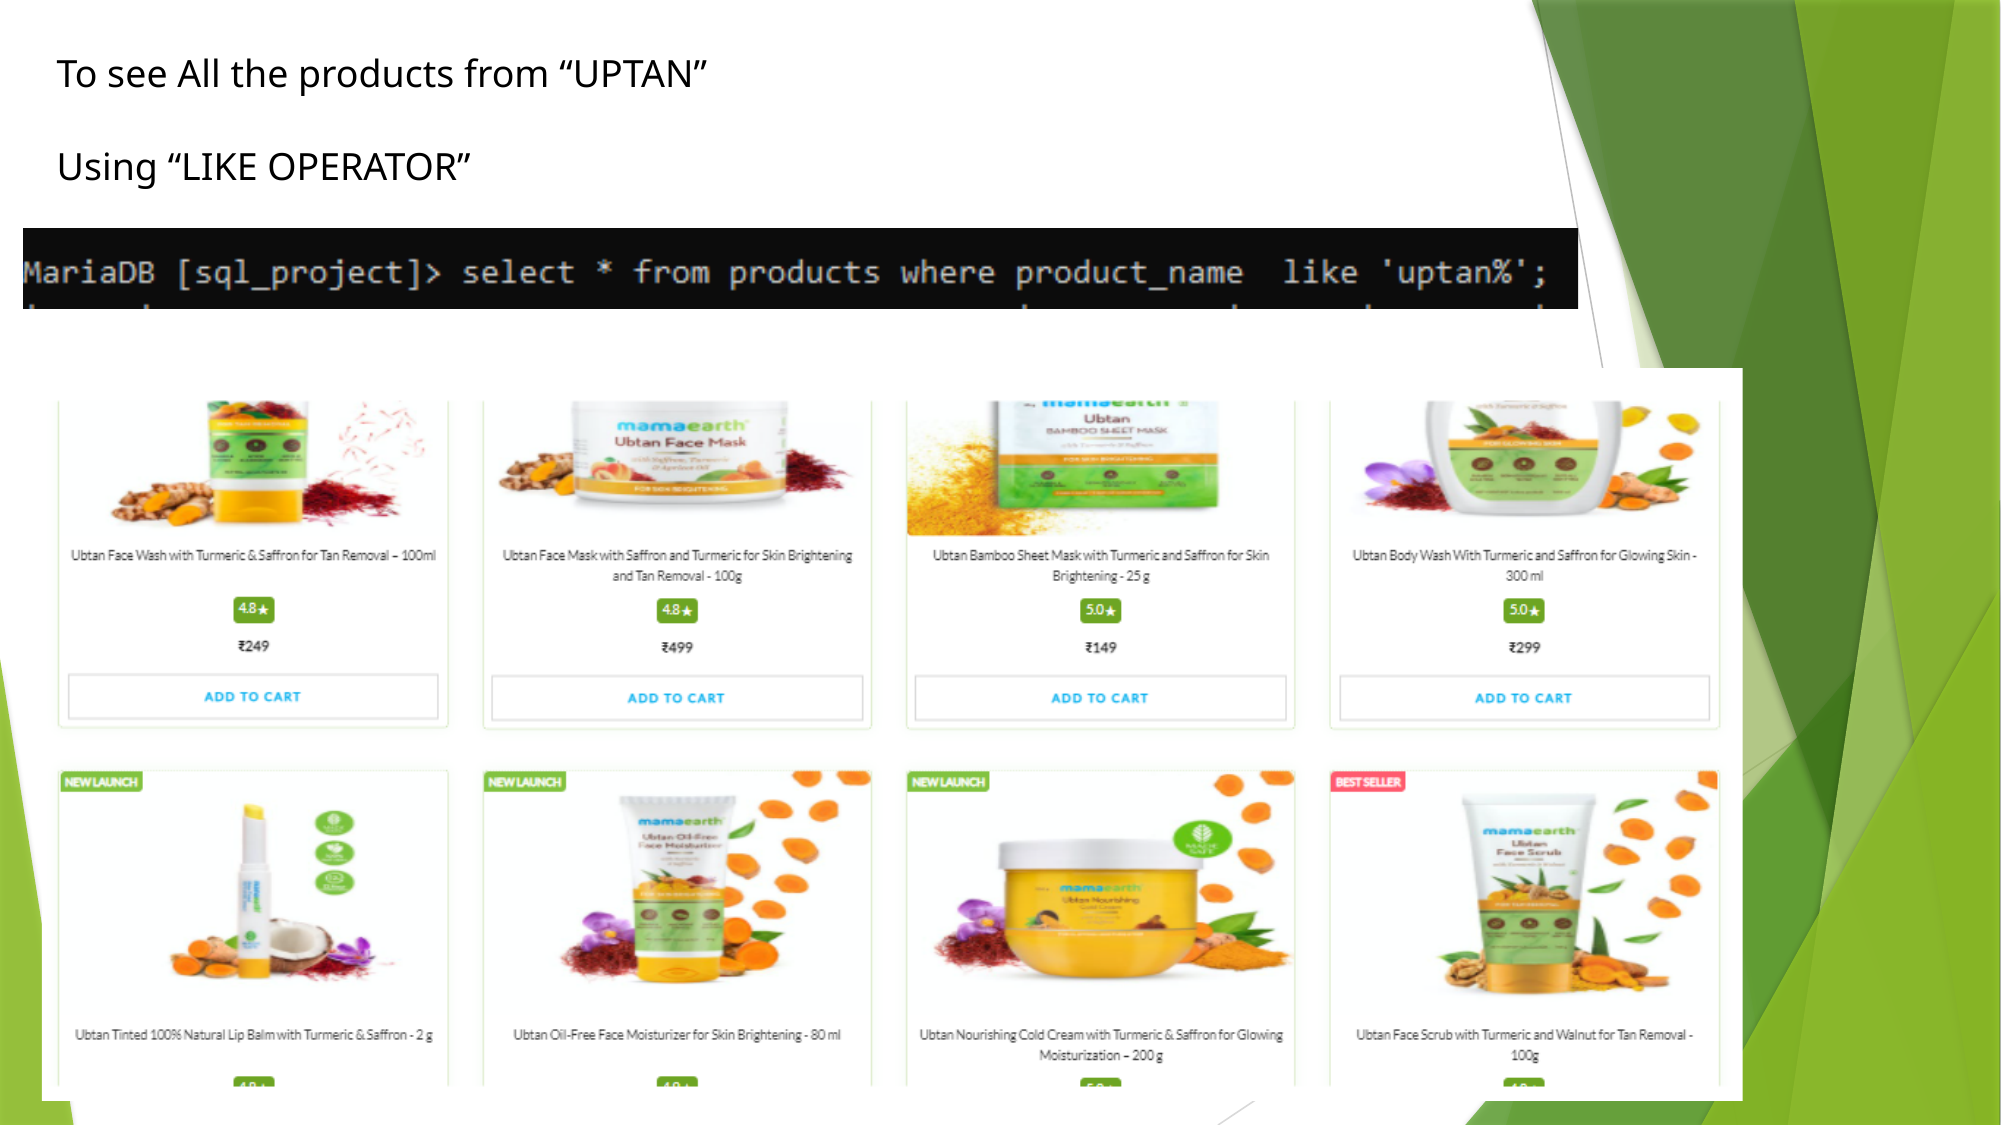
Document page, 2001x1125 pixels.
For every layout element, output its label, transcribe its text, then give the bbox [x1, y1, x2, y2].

picture [41, 367, 1744, 1102]
text_box Using “LIKE OPERATOR” [41, 135, 1597, 196]
picture [22, 227, 1579, 310]
text_box To see All the products from “UPTAN” [41, 42, 1520, 103]
